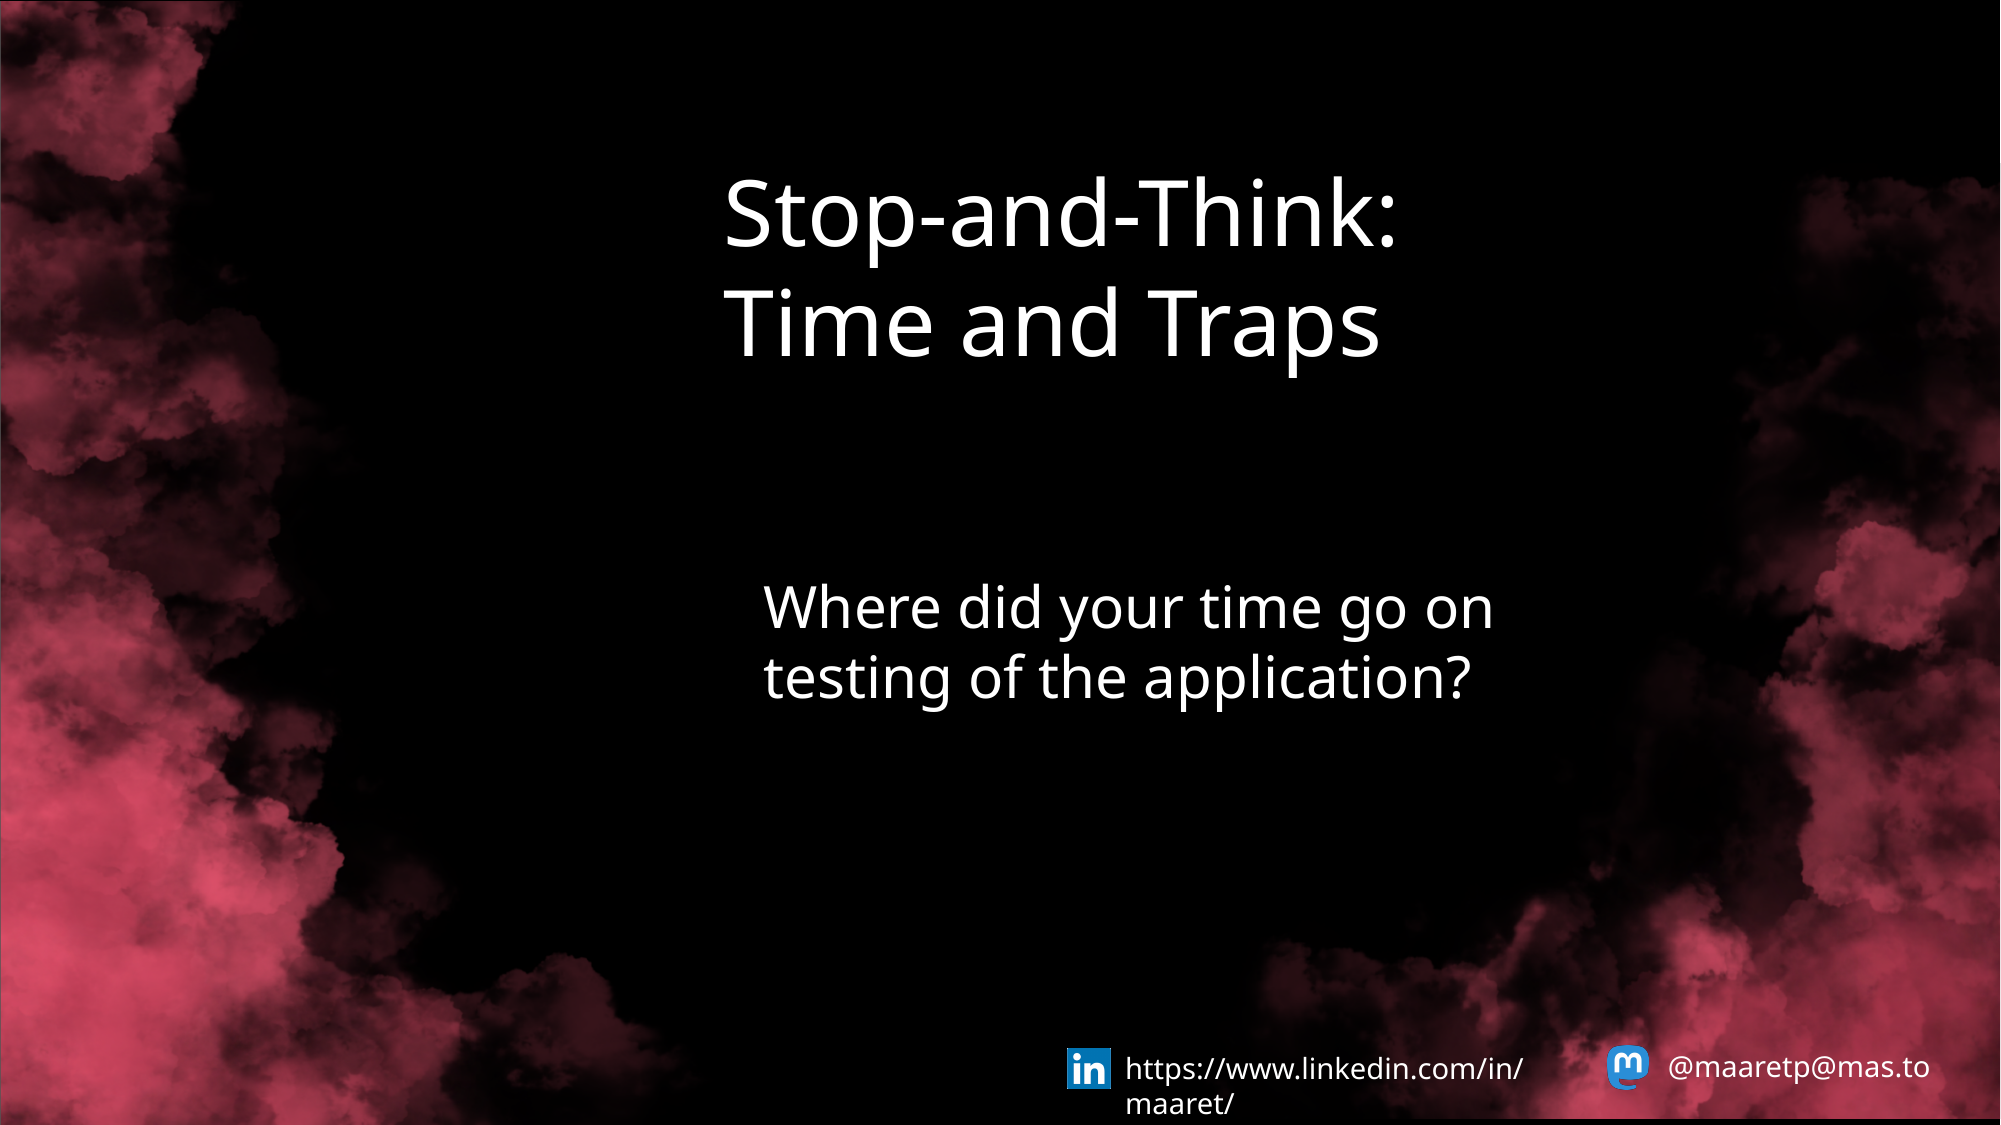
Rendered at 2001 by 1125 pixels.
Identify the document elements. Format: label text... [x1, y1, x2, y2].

text_box Stop-and-Think: Time and Traps [709, 147, 1416, 382]
text_box Where did your time go on testing of the application? [749, 562, 1696, 858]
picture [1, 1, 2000, 1125]
